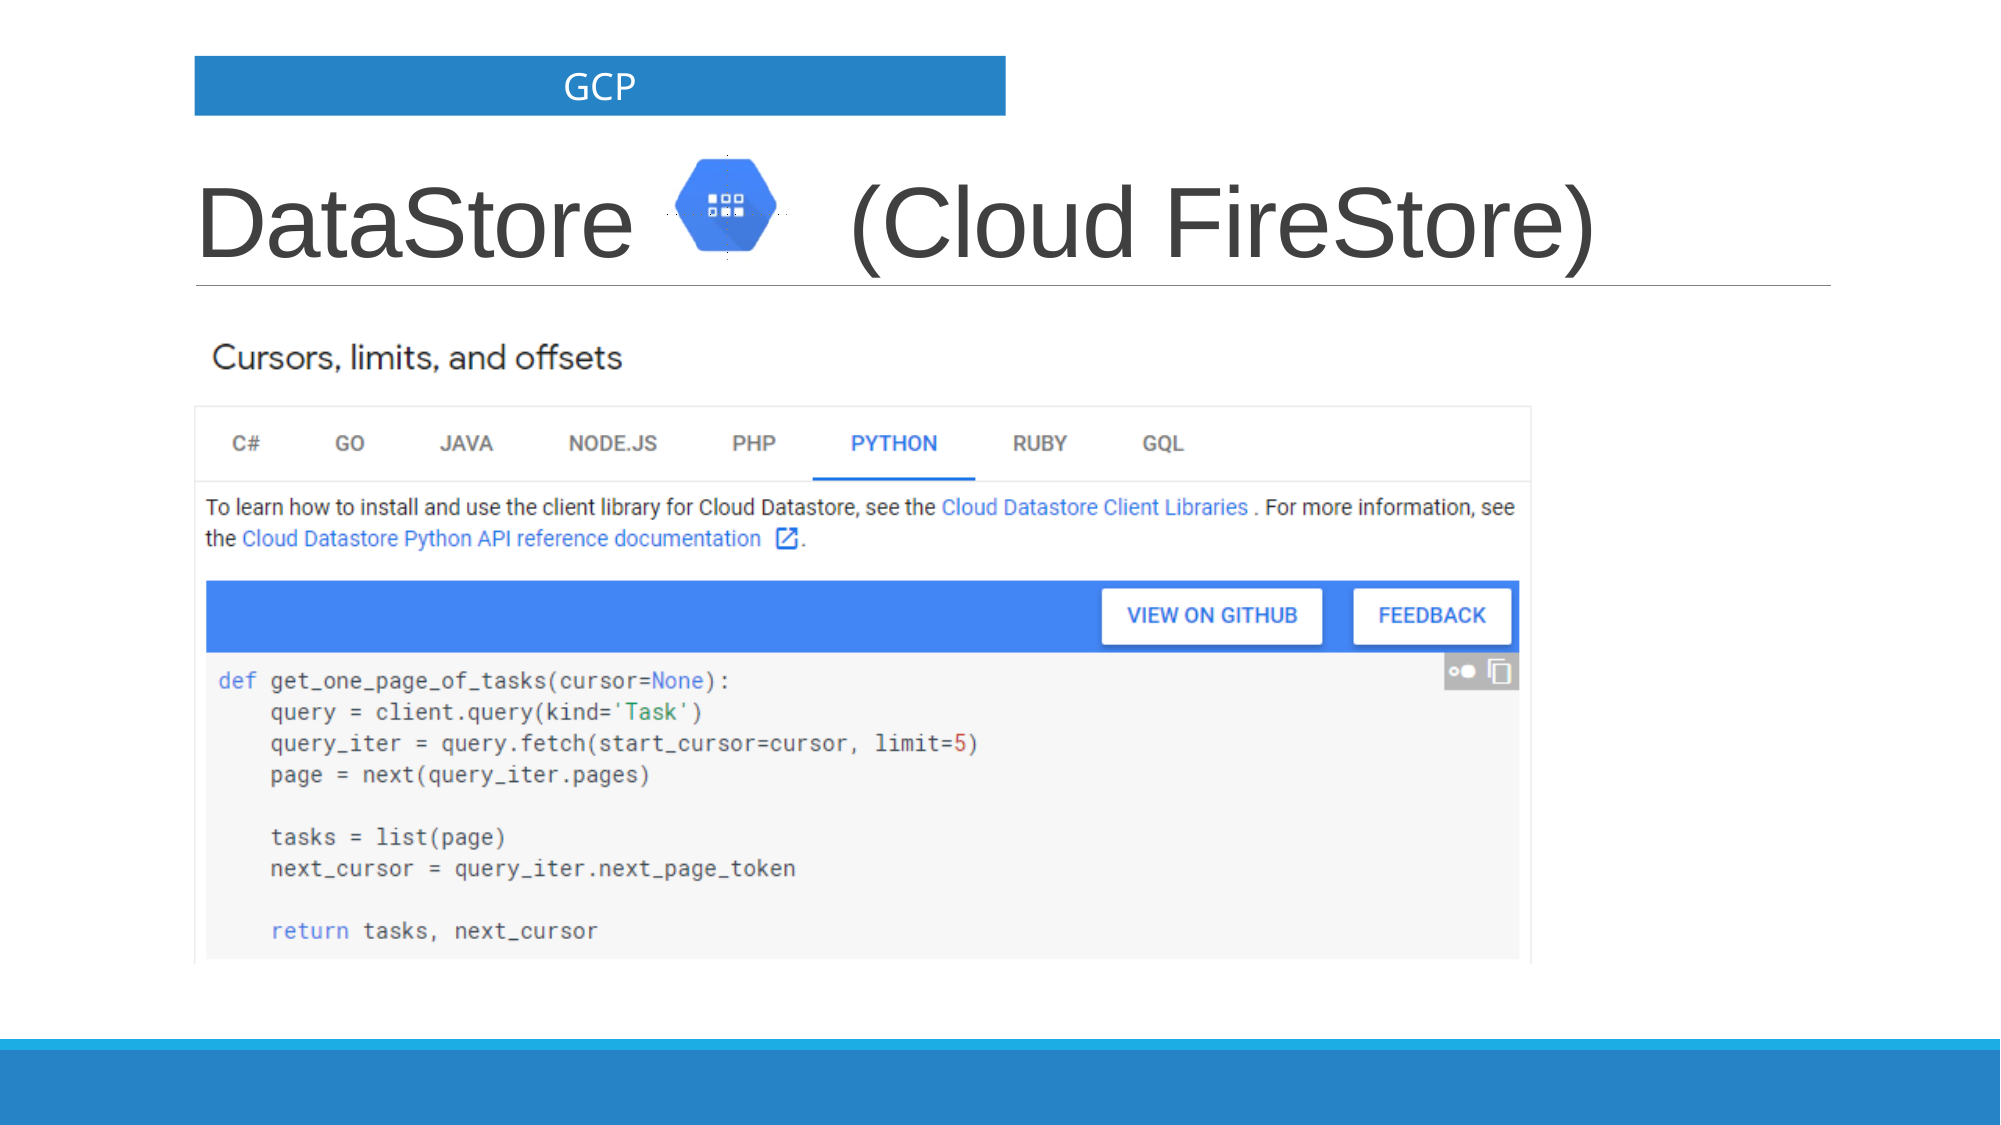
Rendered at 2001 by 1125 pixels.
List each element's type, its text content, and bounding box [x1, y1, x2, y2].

picture [194, 328, 636, 385]
text_box GCP [194, 55, 1006, 116]
picture [659, 154, 787, 261]
title DataStore (Cloud FireStore) [180, 116, 1830, 285]
picture [193, 397, 1544, 965]
